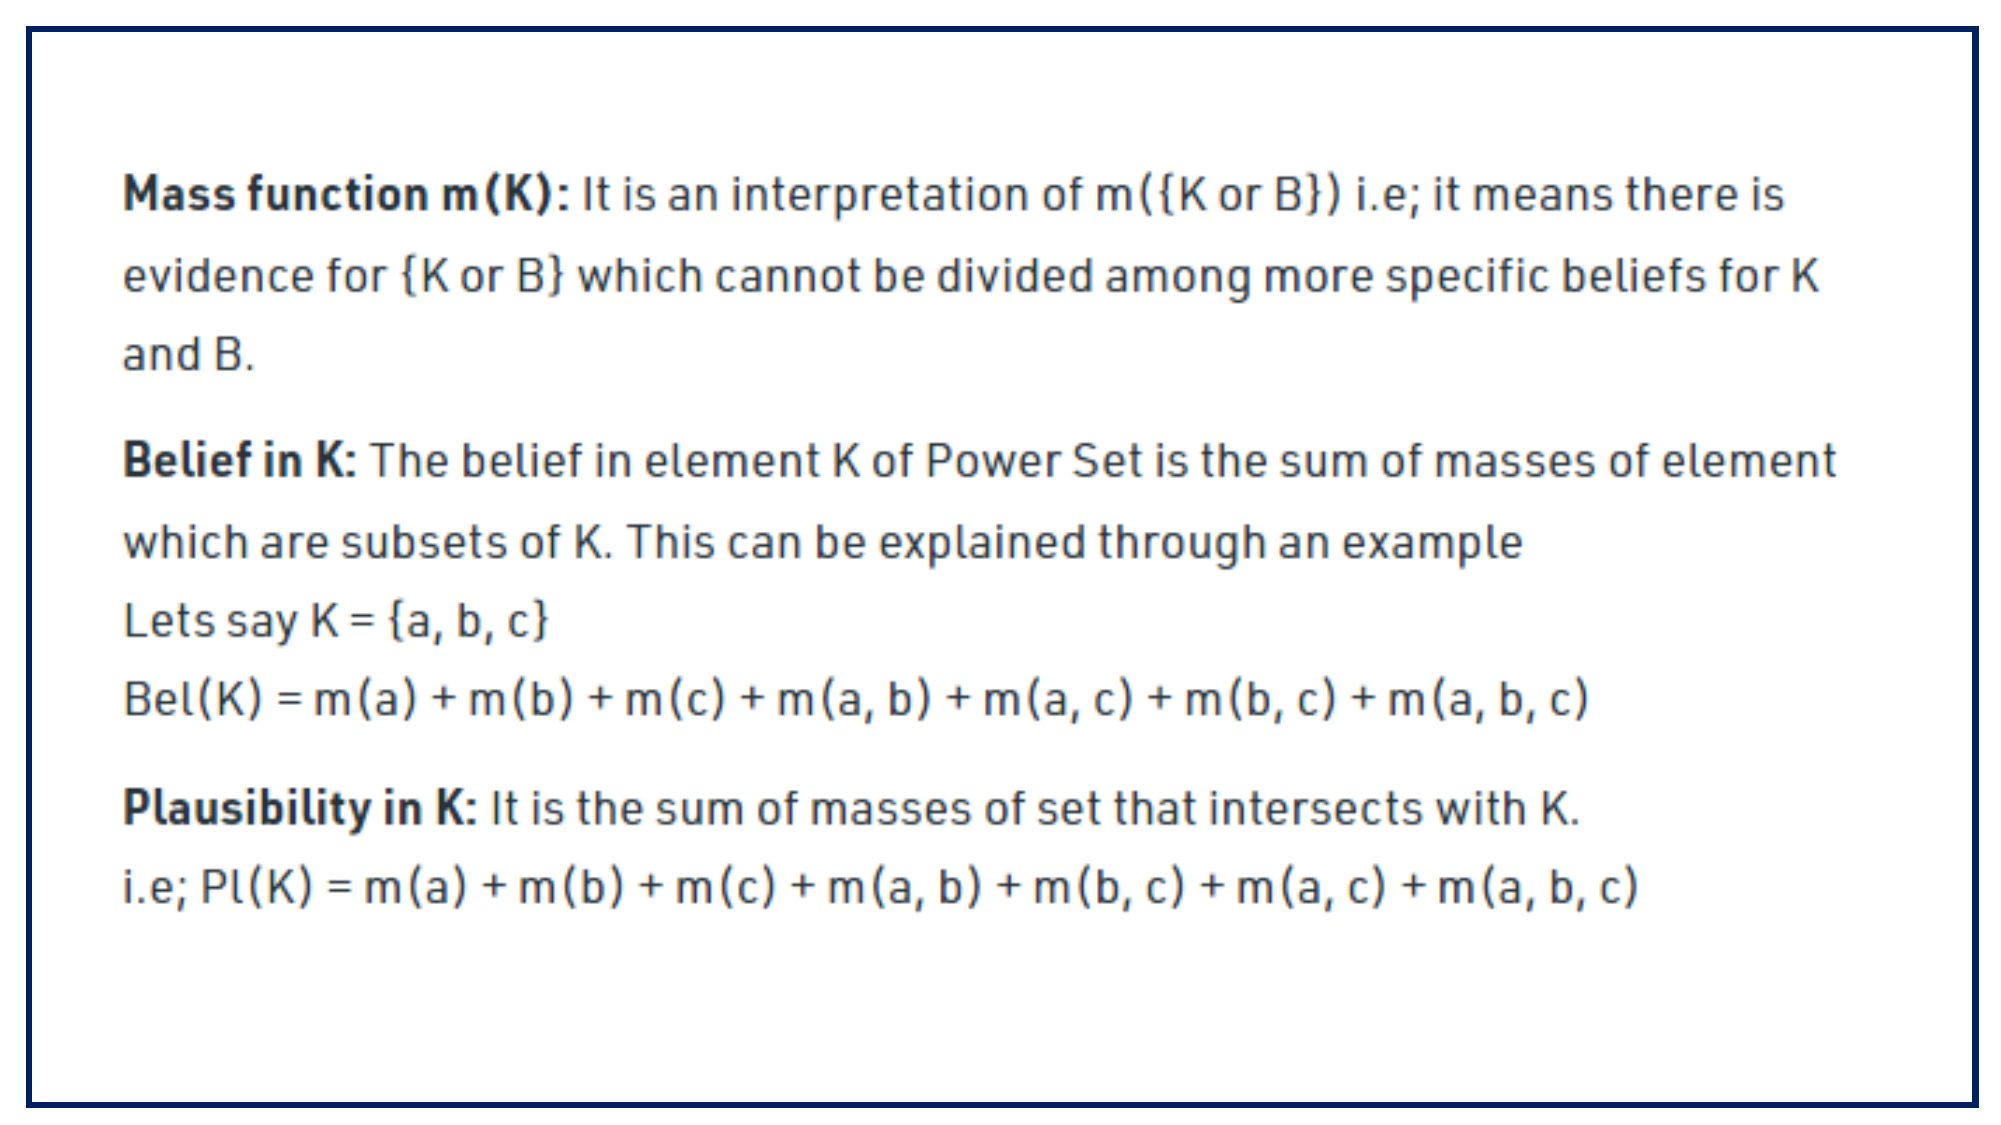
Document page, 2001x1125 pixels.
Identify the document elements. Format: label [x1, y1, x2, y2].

text_box [28, 28, 1977, 1106]
picture [95, 152, 1909, 951]
